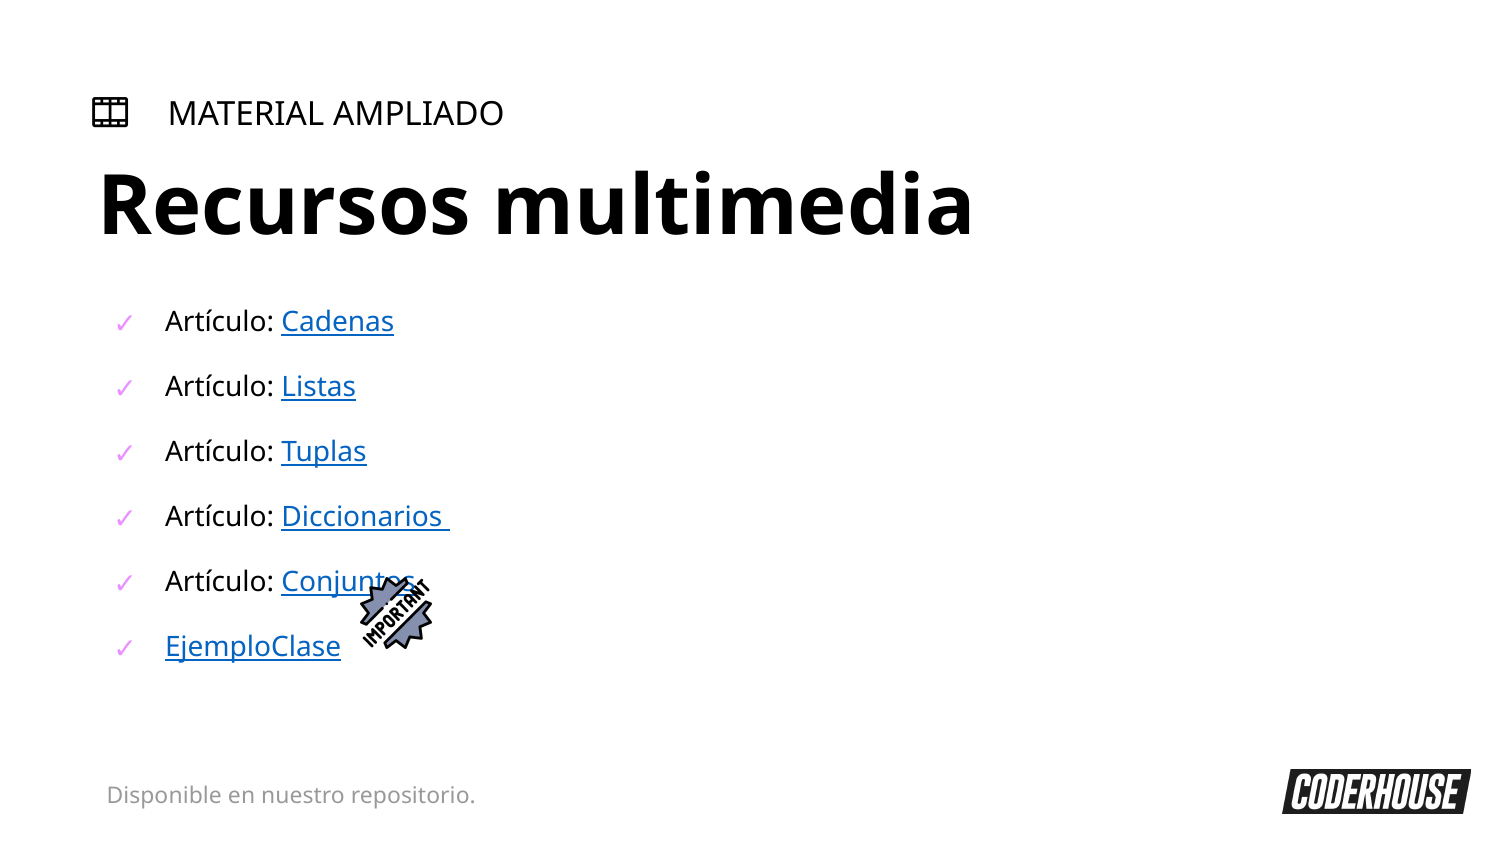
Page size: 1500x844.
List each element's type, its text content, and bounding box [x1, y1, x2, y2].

text_box Recursos multimedia [82, 147, 1282, 268]
text_box MATERIAL AMPLIADO [152, 76, 678, 147]
text_box Artículo: Cadenas Artículo: Listas Artículo: Tuplas Artículo: Diccionarios Artículo: Conjuntos EjemploClase [74, 283, 954, 736]
picture [1281, 769, 1471, 814]
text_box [74, 76, 146, 148]
text_box Disponible en nuestro repositorio. [91, 767, 1250, 823]
picture [360, 577, 432, 649]
